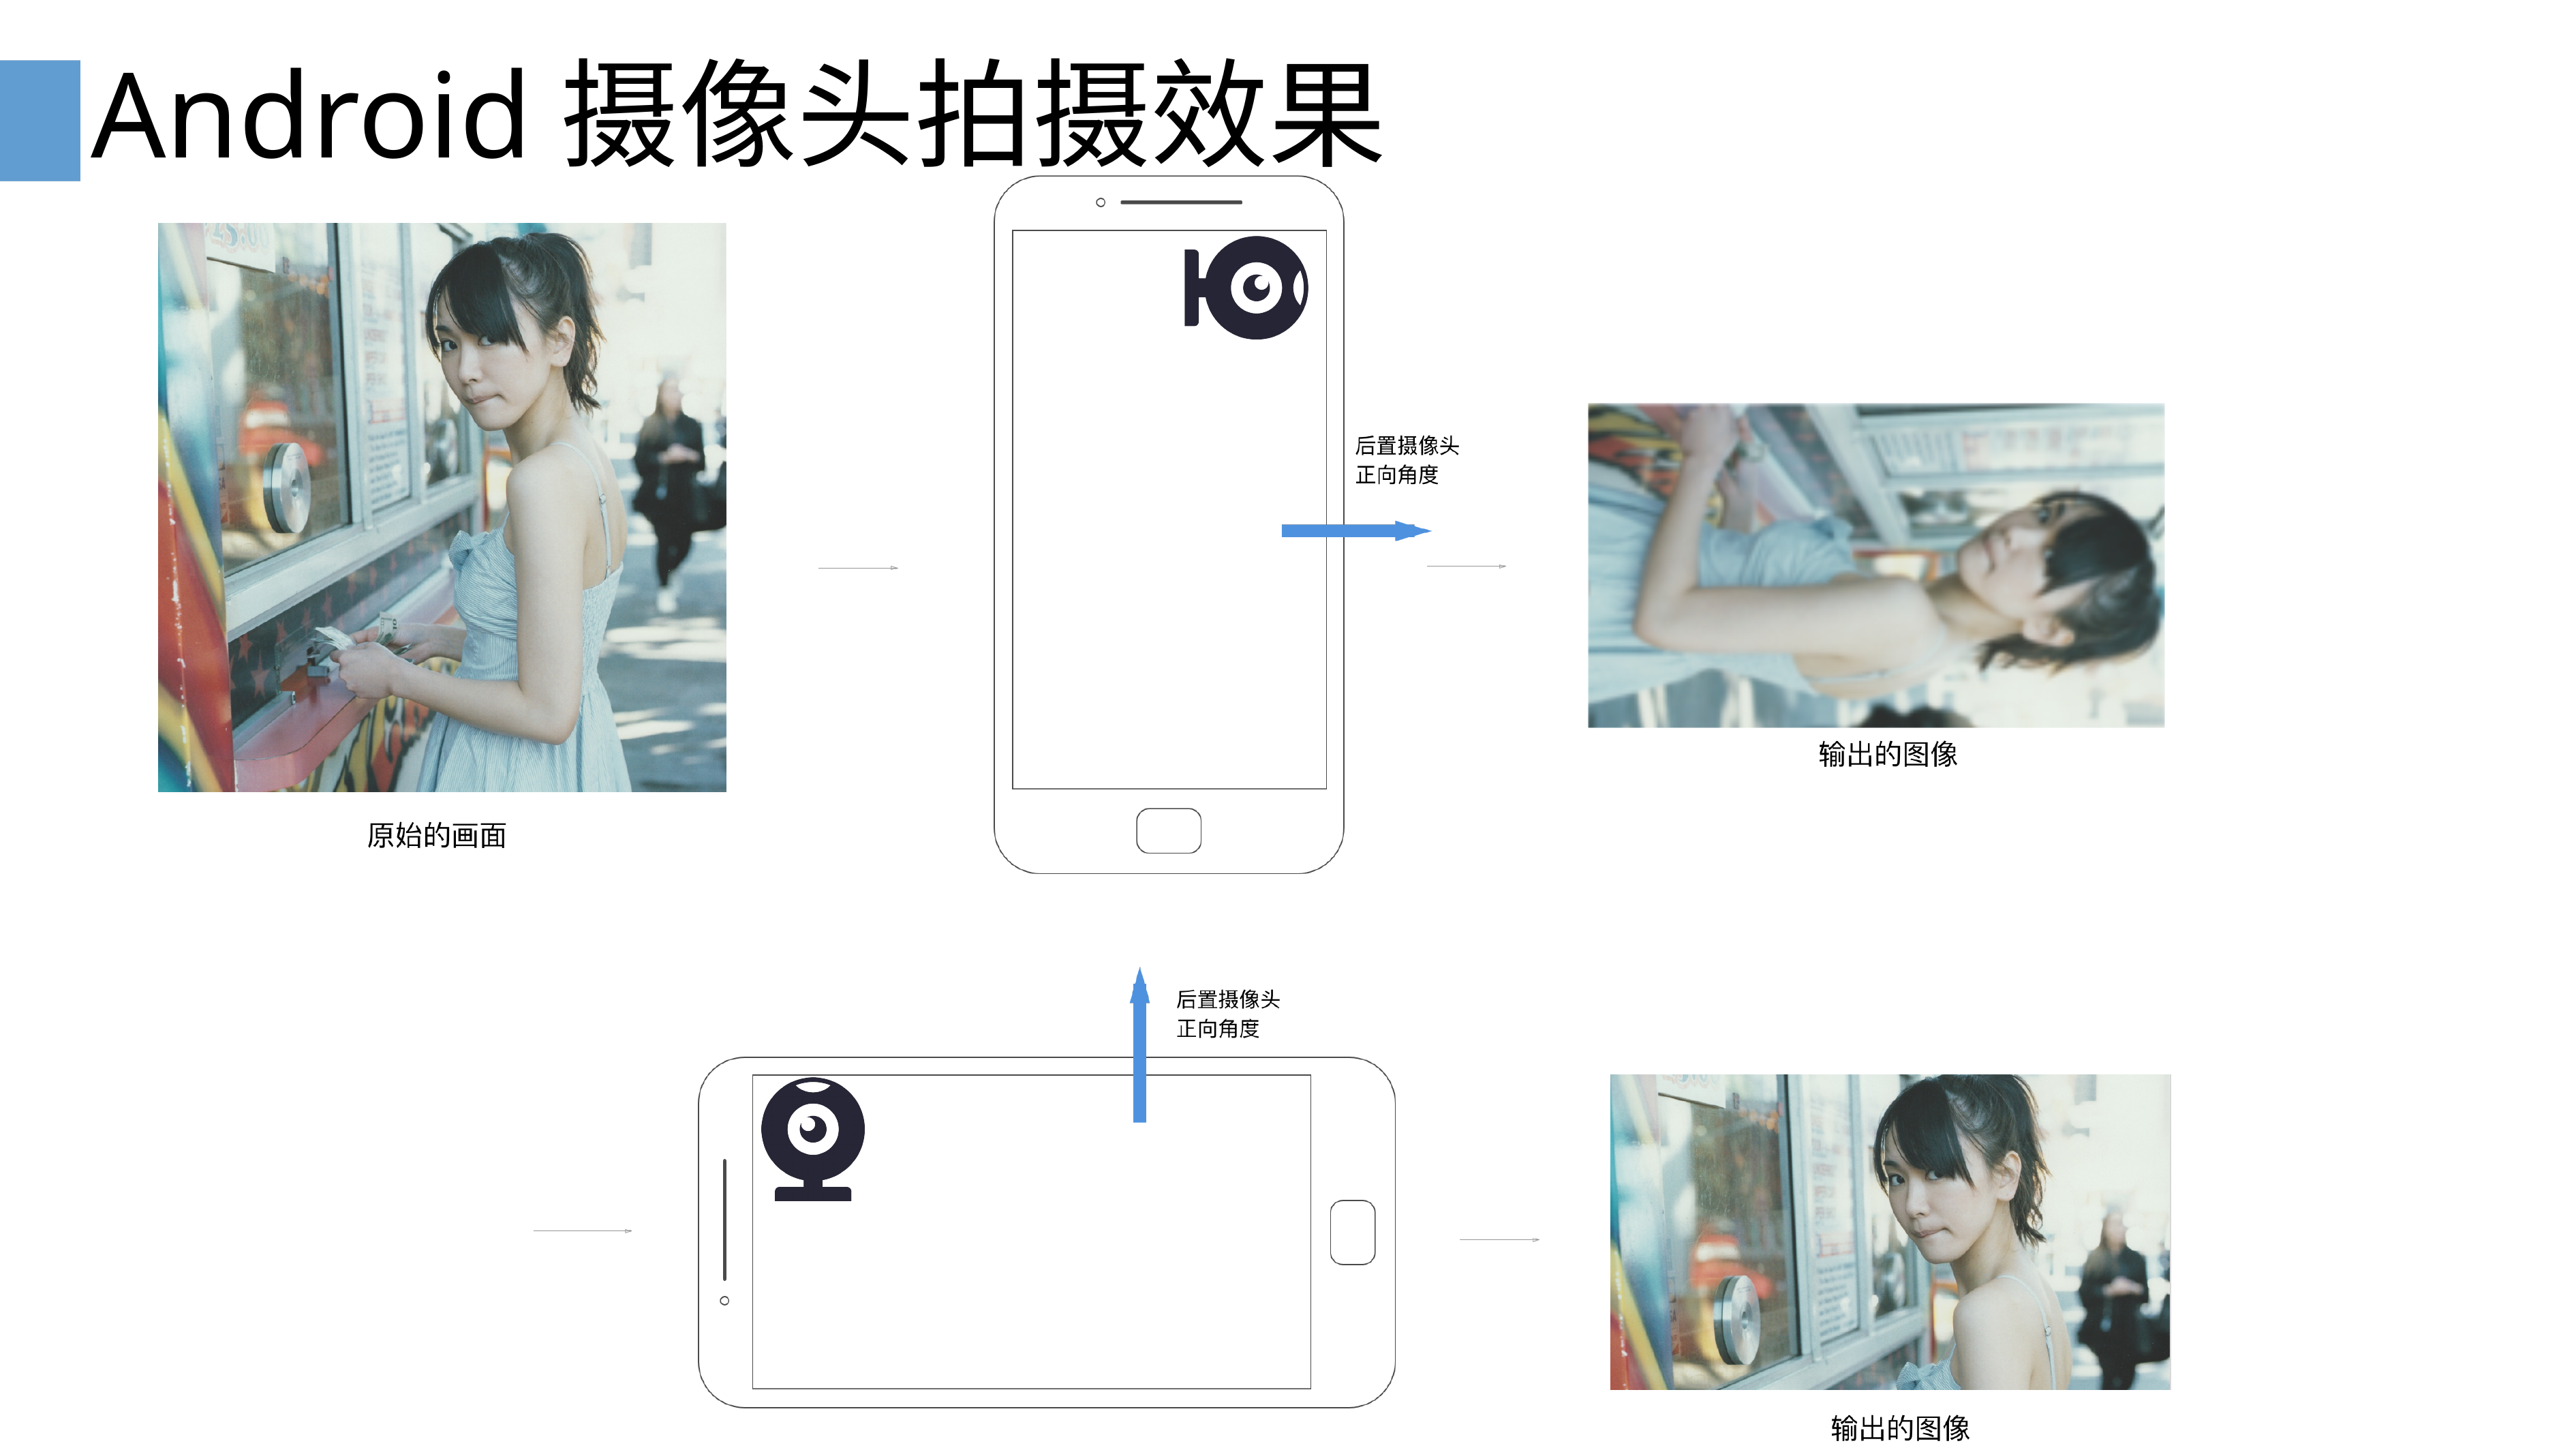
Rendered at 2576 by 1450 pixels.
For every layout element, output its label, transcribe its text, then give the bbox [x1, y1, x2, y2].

picture [158, 164, 2289, 1449]
title Android摄像头拍摄效果 [80, 58, 2496, 181]
